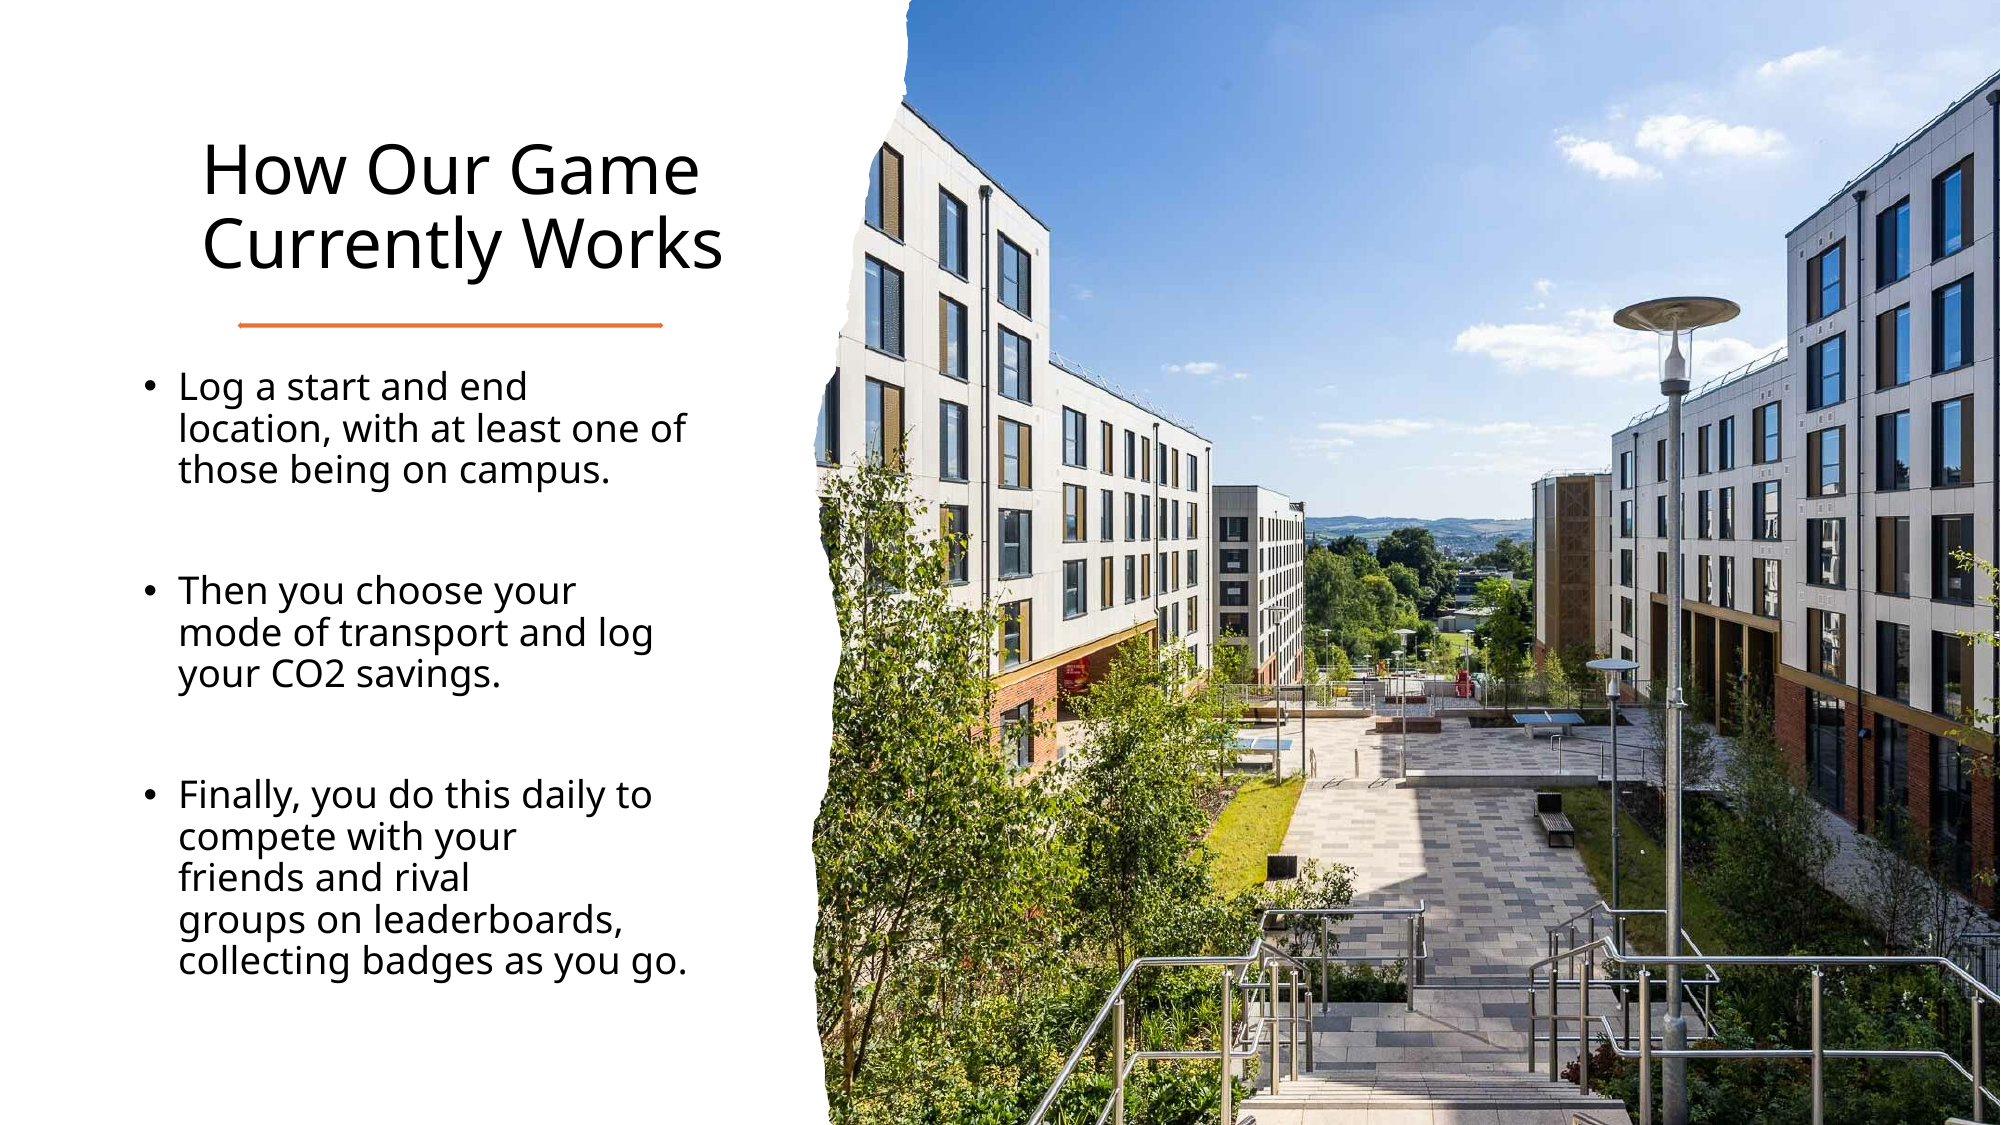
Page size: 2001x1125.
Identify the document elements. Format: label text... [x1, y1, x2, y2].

list Log a start and end location, with at least one of those being on campus. Then you choose your mode of transport and log your CO2 savings. Finally, you do this daily to compete with your friends and rival groups on leaderboards, collecting badges as you go. [128, 359, 705, 1002]
title How Our Game Currently Works [186, 99, 777, 319]
picture [811, 0, 2000, 1125]
text_box [233, 314, 669, 337]
